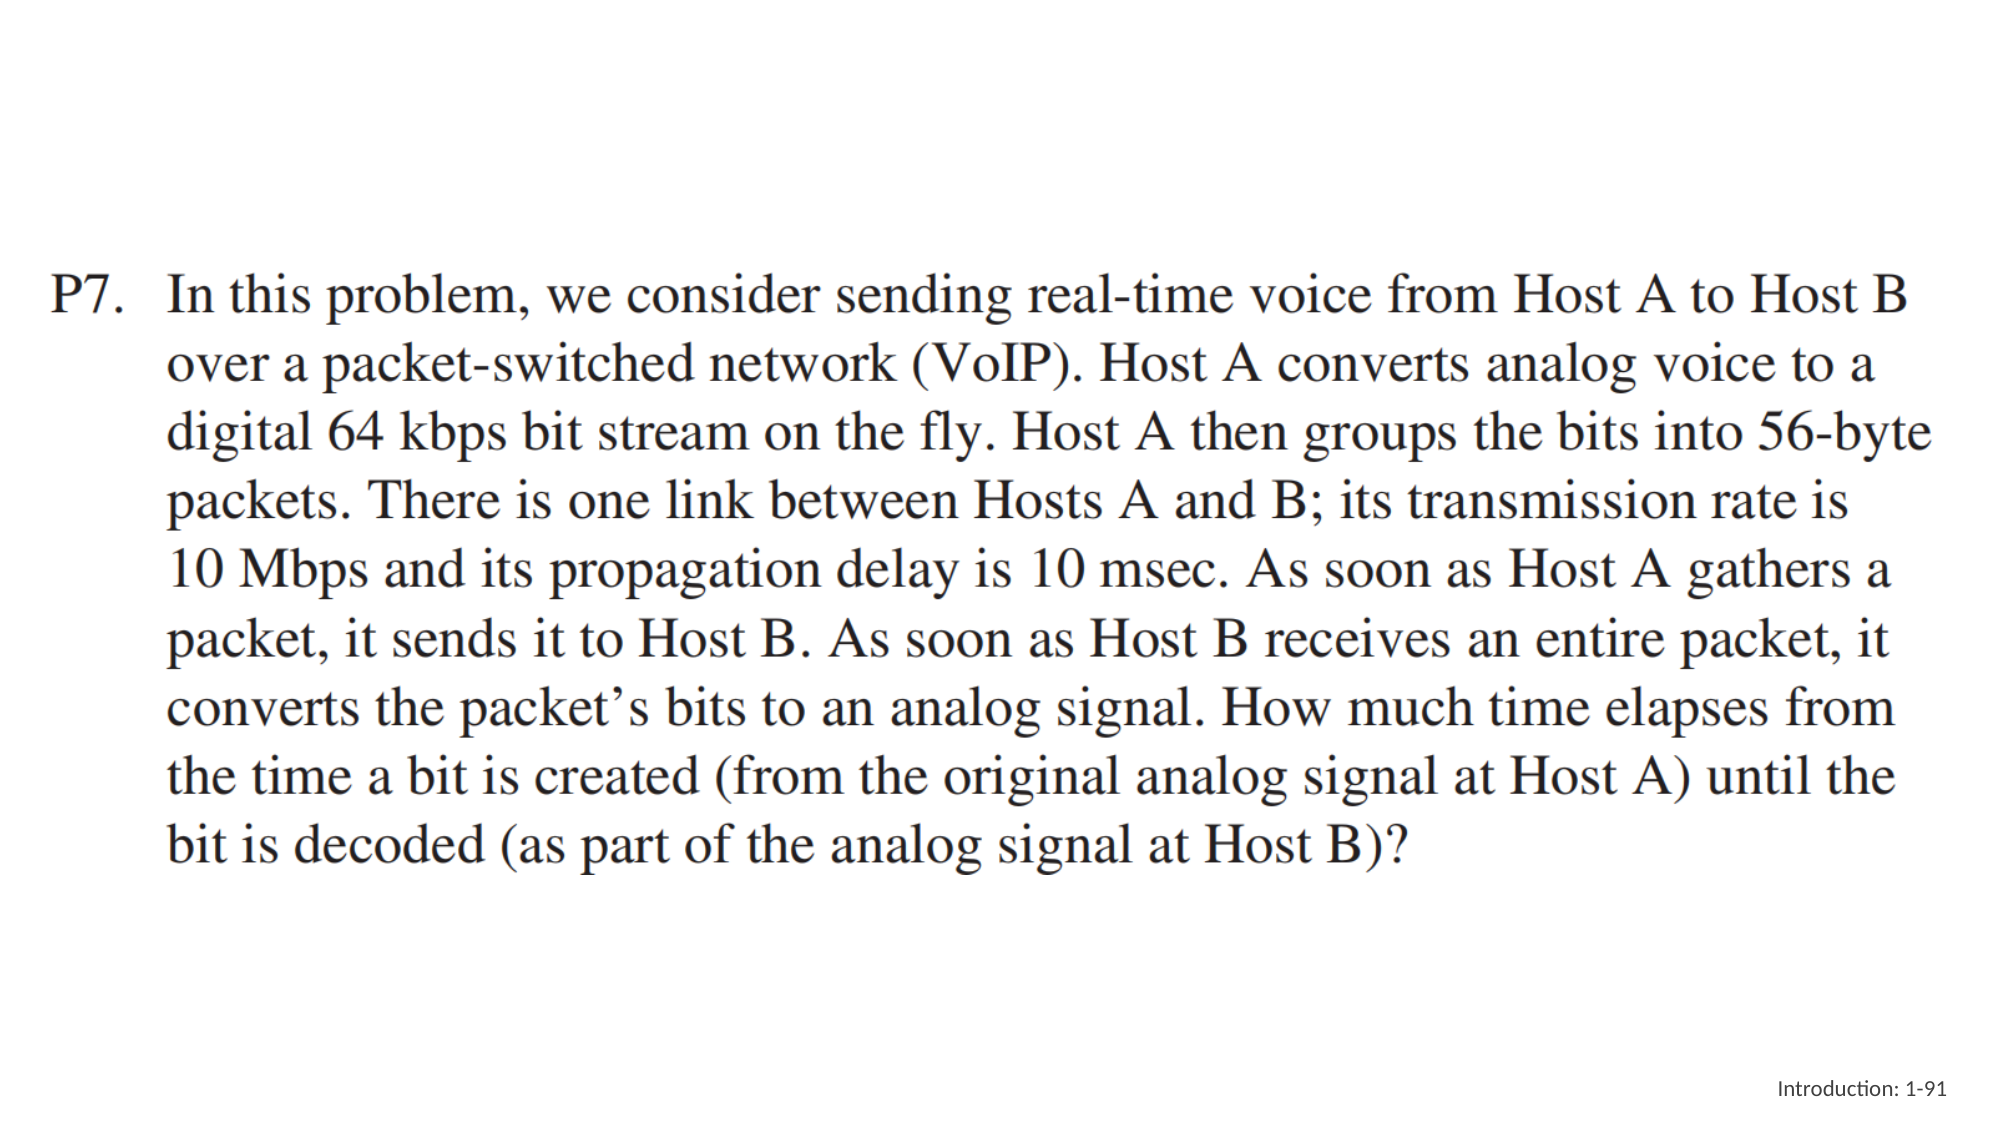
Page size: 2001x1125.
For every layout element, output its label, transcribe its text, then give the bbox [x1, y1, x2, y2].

picture [22, 250, 1947, 875]
slide_number Introduction: 1- [1512, 1056, 1963, 1117]
